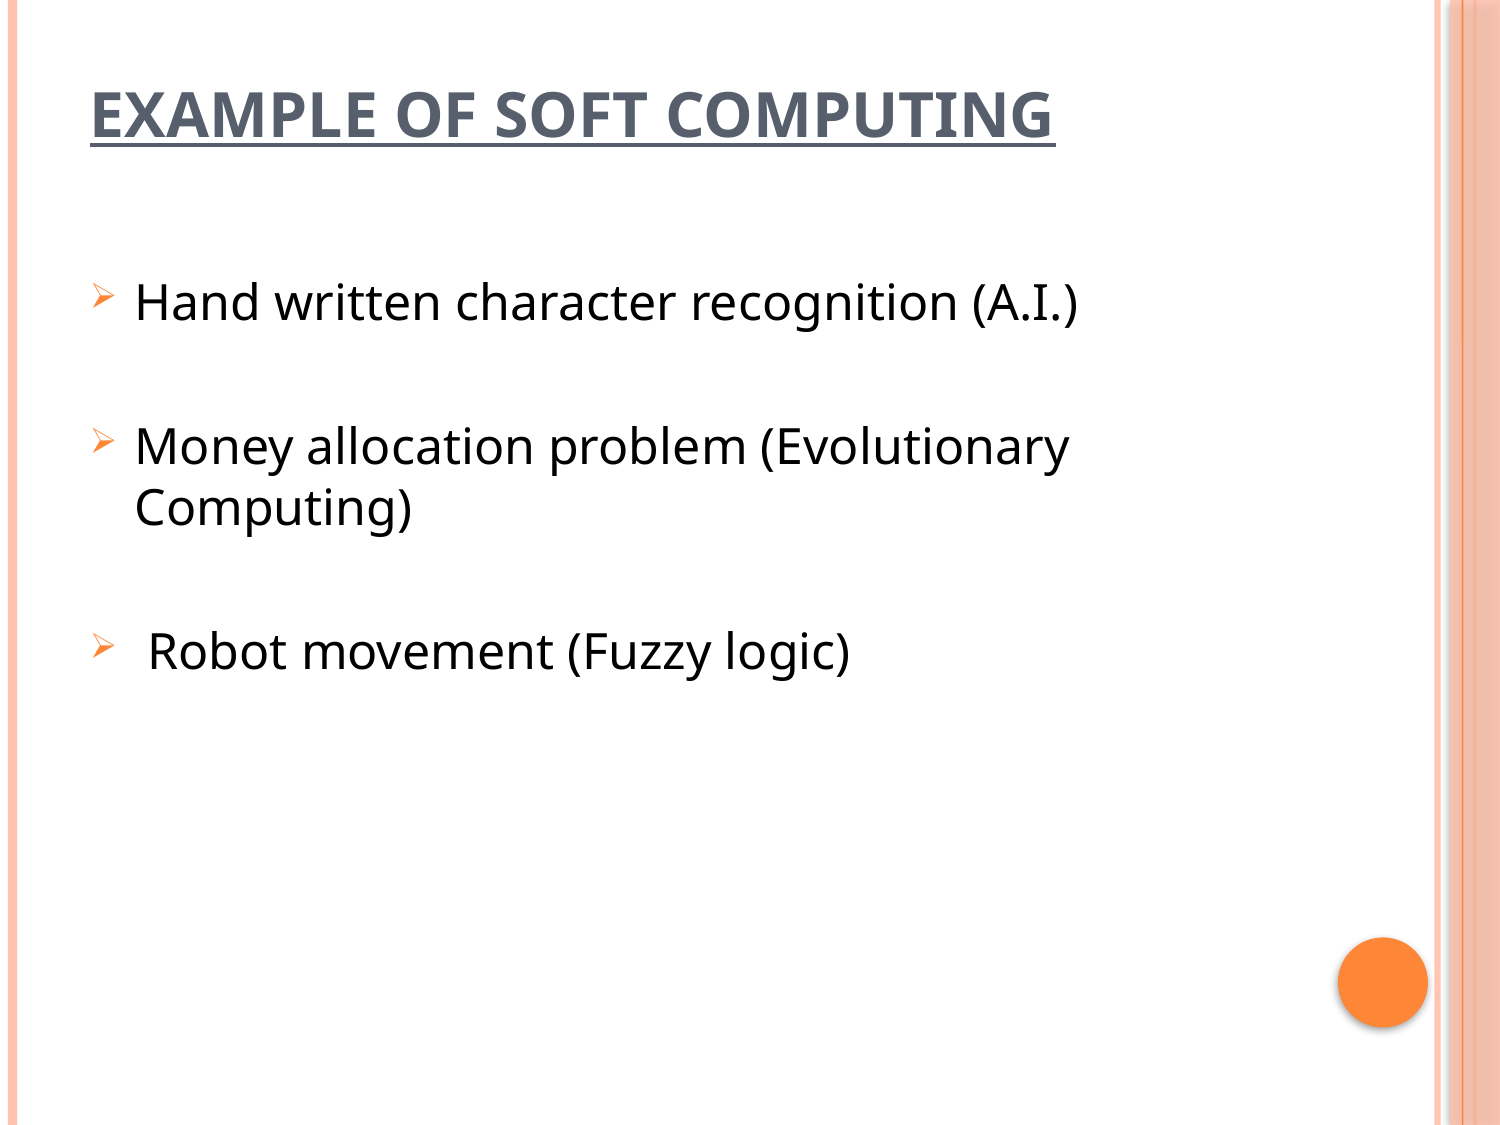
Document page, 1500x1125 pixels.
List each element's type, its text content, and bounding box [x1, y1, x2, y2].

title Example of soft Computing [75, 45, 1300, 233]
list Hand written character recognition (A.I.) Money allocation problem (Evolutionary Computing) Robot movement (Fuzzy logic) [75, 262, 1300, 1062]
